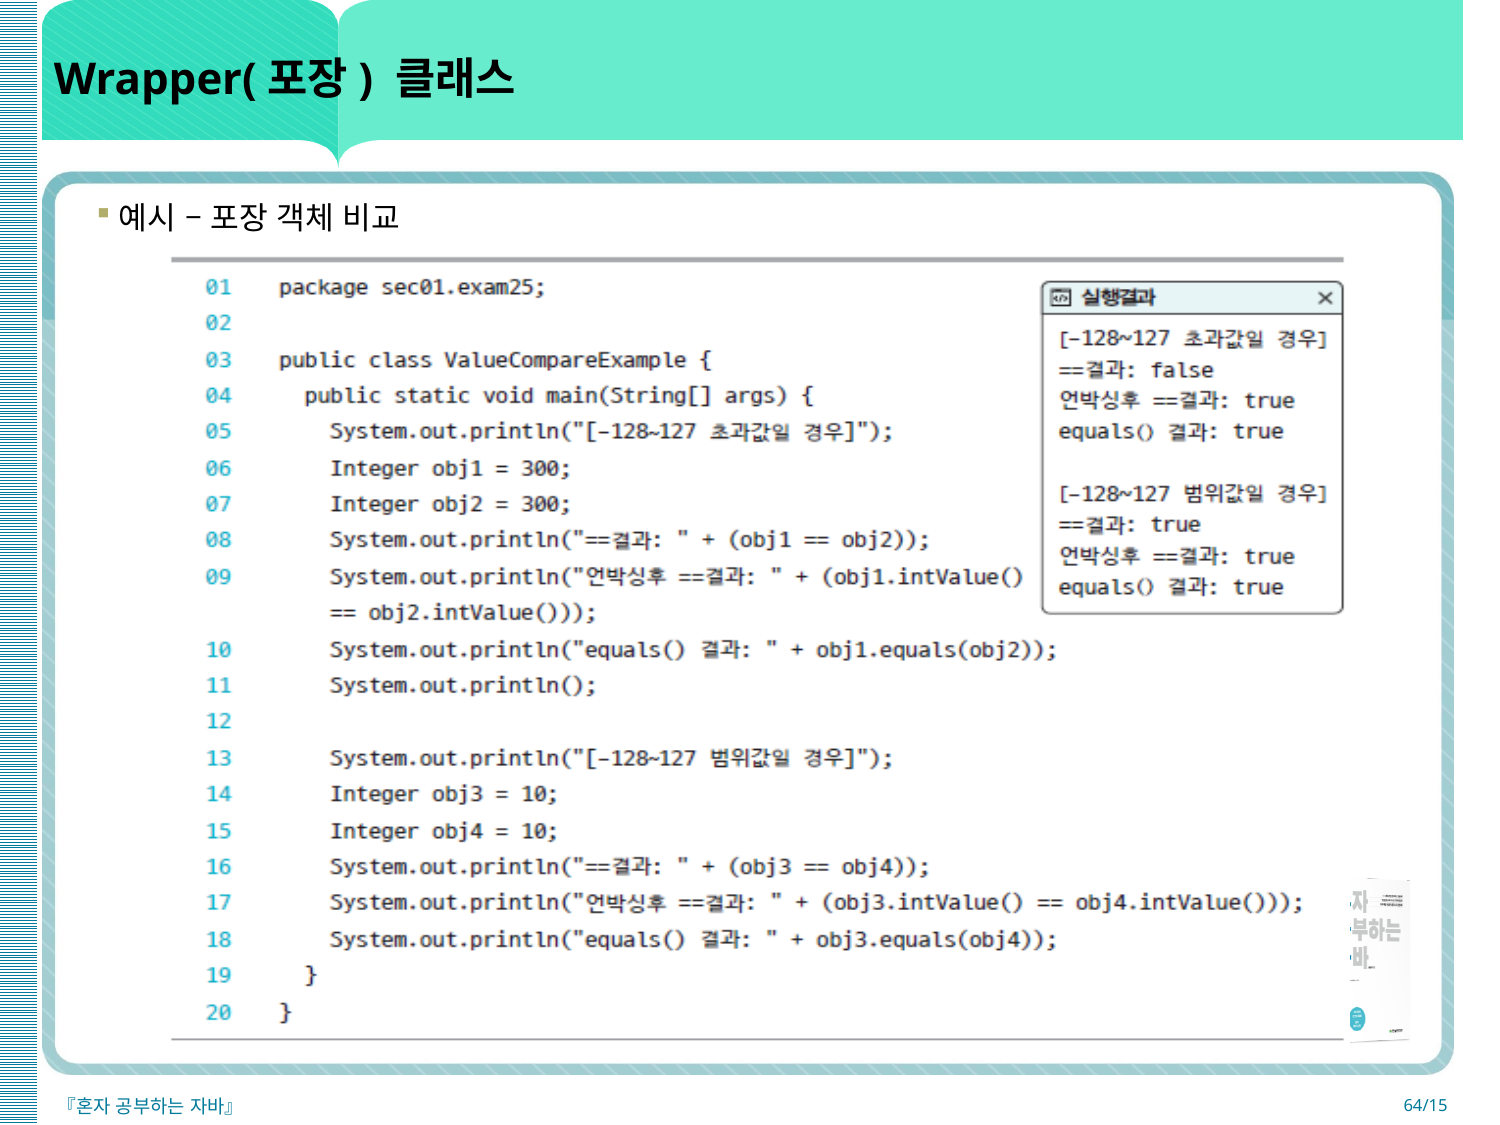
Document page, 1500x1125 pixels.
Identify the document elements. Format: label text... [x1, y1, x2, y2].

title Wrapper(포장) 클래스 [39, 42, 1280, 138]
list 예시 – 포장 객체 비교 [37, 187, 1463, 1091]
picture [68, 1097, 75, 1110]
picture [42, 0, 1463, 187]
picture [225, 1102, 232, 1115]
picture [1243, 797, 1488, 1122]
picture [116, 1102, 131, 1107]
picture [162, 249, 1351, 1049]
